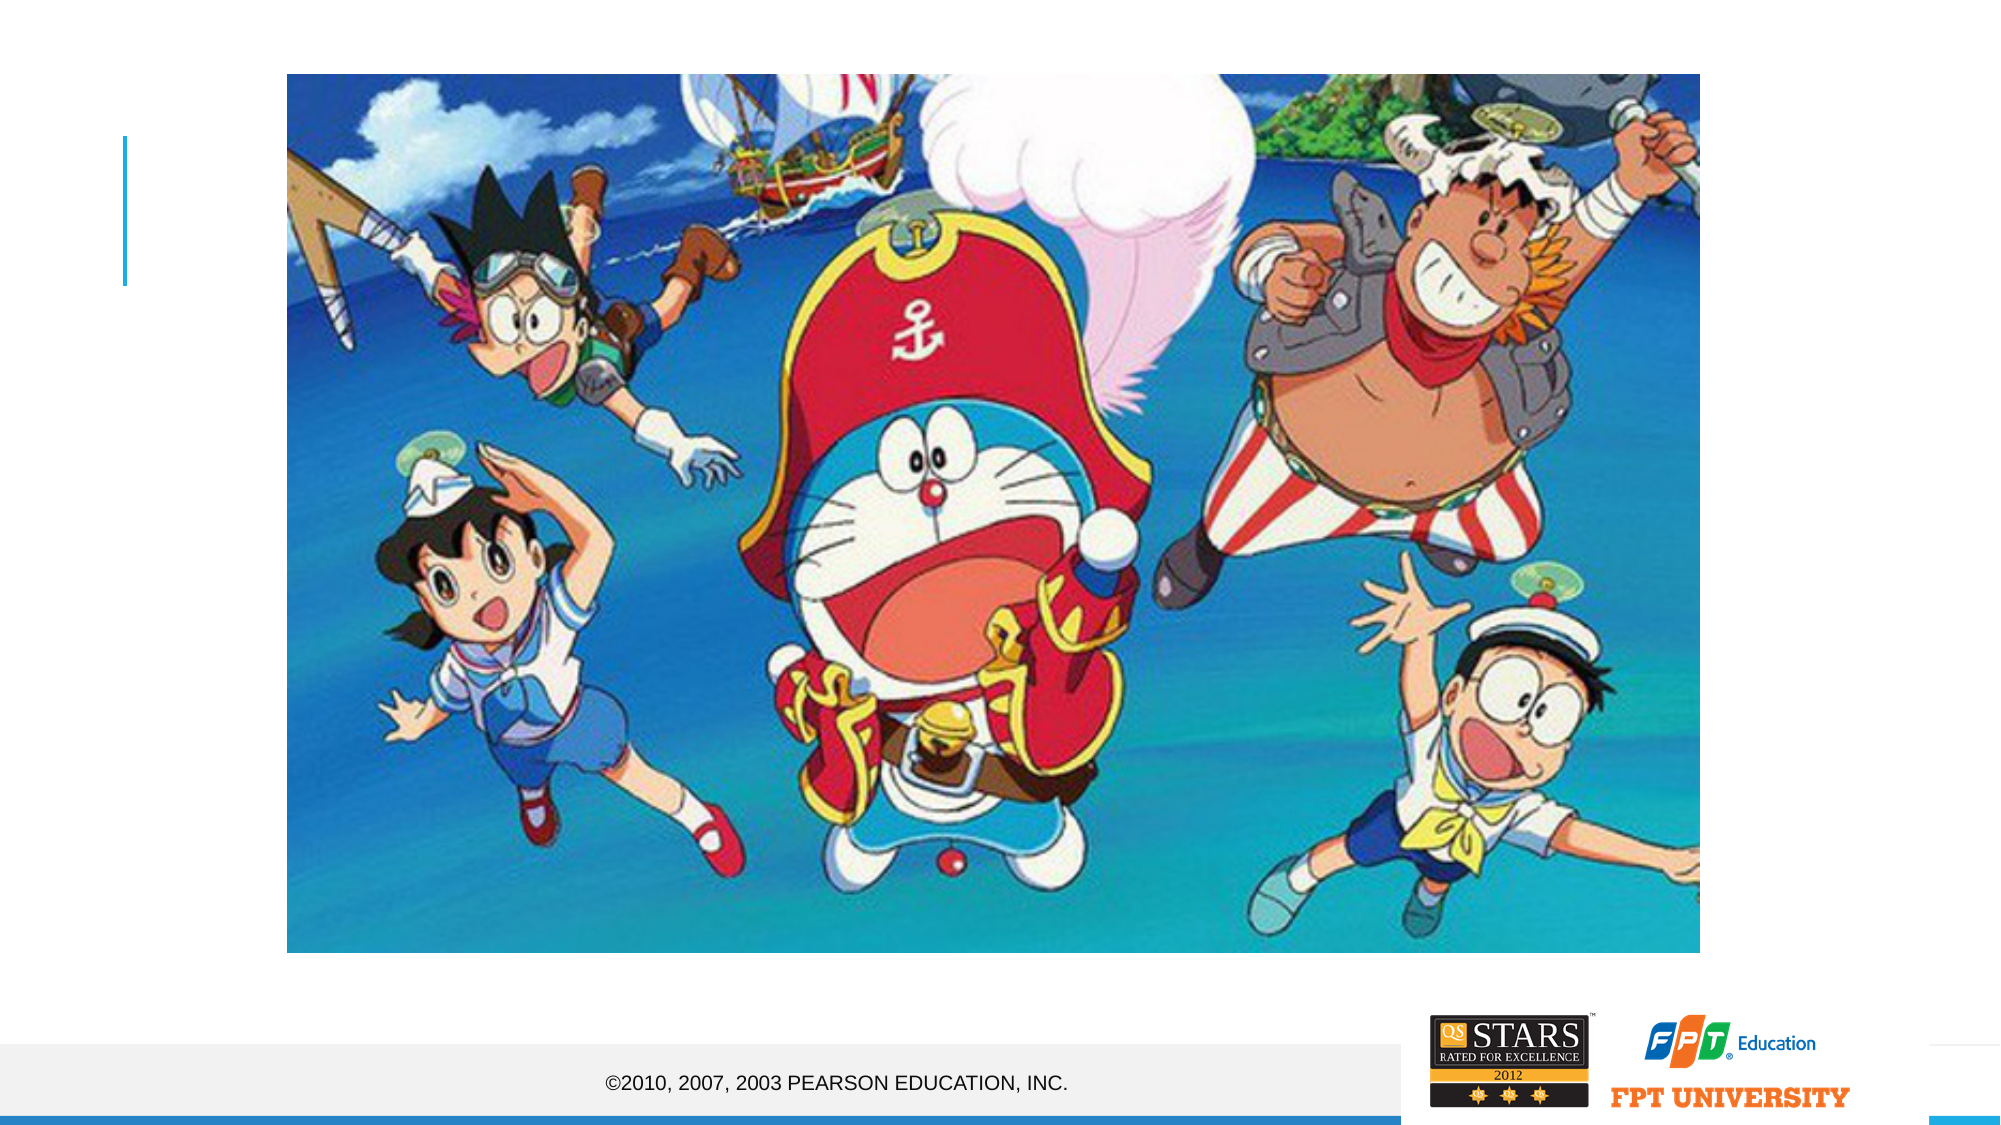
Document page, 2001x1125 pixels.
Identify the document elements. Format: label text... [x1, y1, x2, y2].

footer ©2010, 2007, 2003 Pearson Education, Inc. [115, 1059, 1084, 1105]
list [287, 74, 1701, 953]
picture [1420, 994, 1858, 1125]
